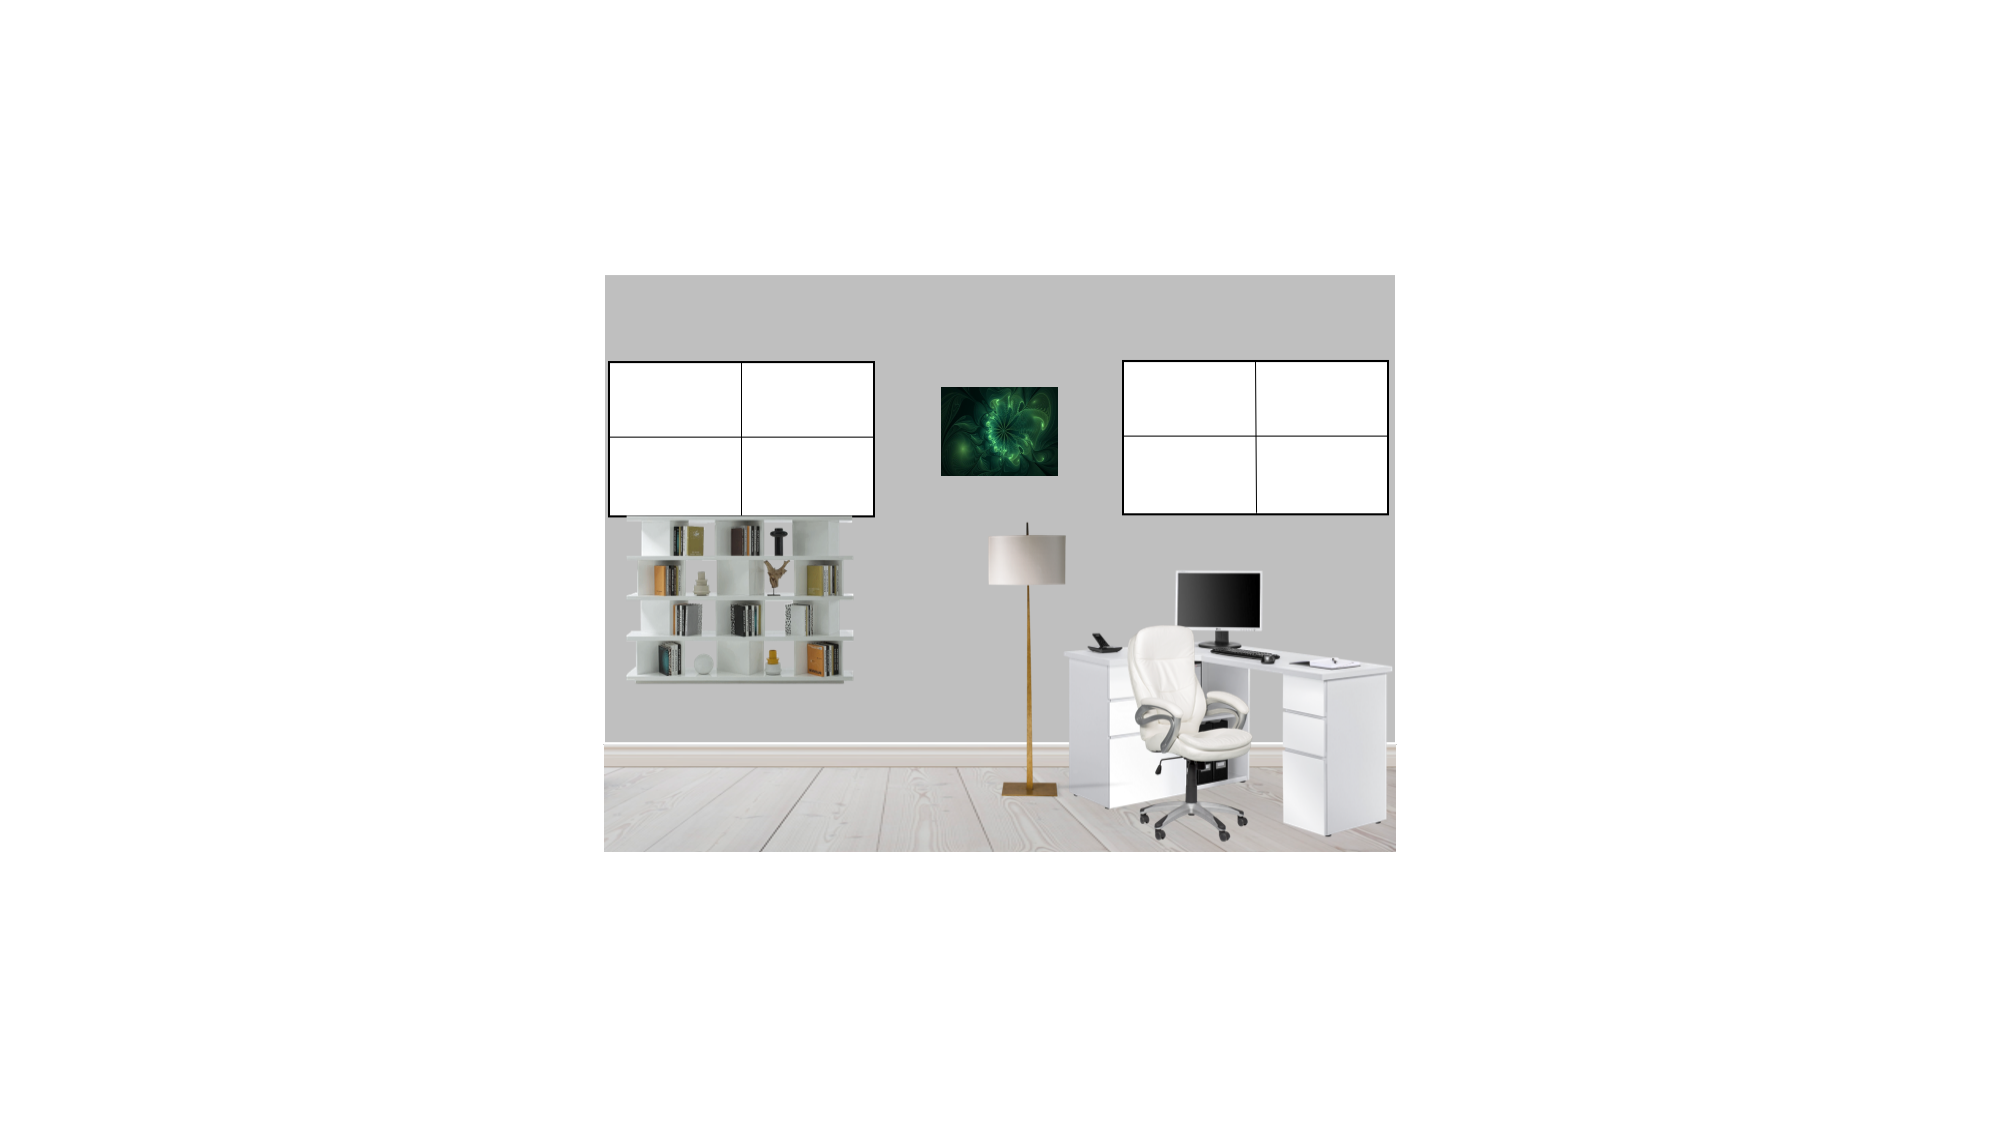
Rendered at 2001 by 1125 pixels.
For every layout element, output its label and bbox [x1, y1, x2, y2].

text_box [603, 273, 1396, 852]
